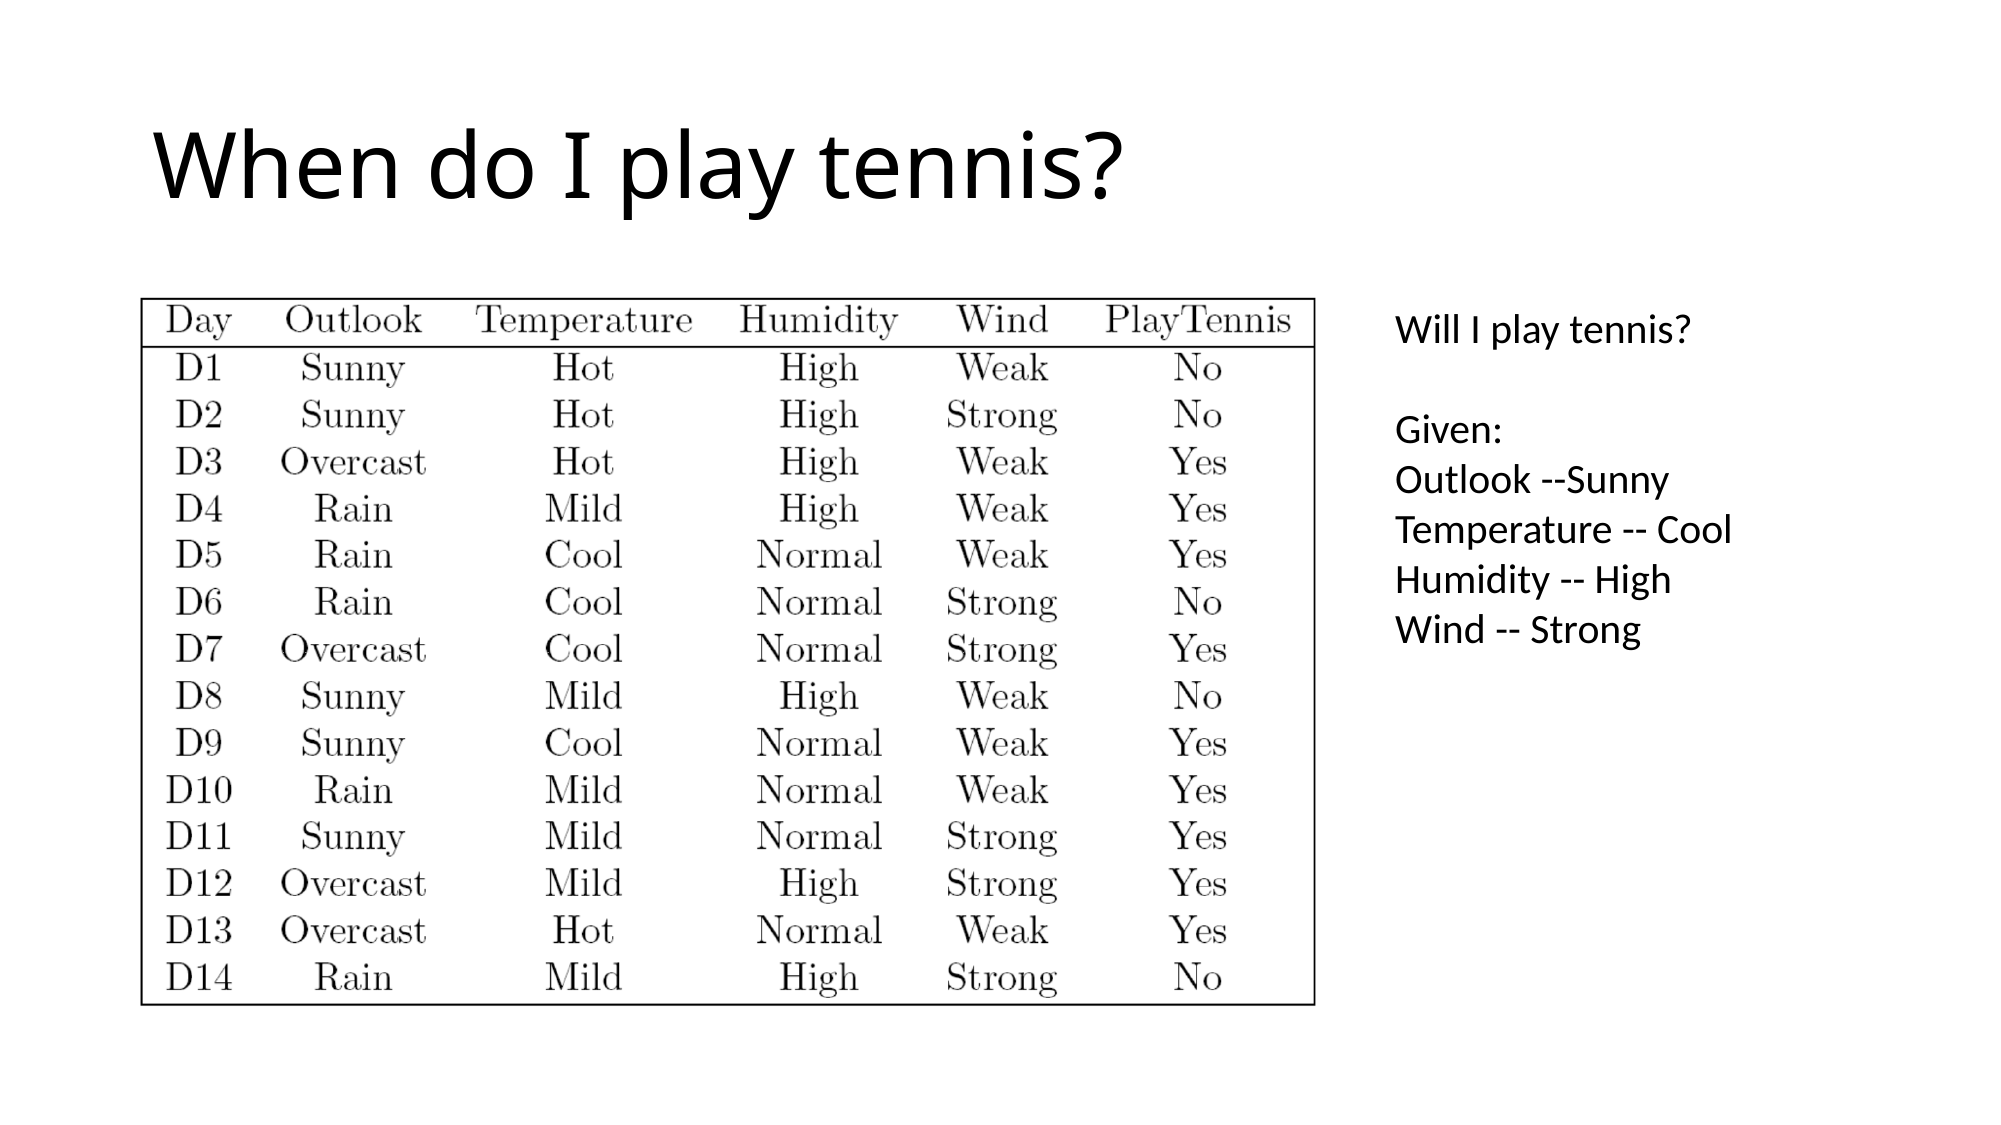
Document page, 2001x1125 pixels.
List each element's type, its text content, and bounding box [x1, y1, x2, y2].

title When do I play tennis? [137, 59, 1863, 278]
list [137, 294, 1321, 1008]
text_box Will I play tennis? Given: Outlook --Sunny Temperature -- Cool Humidity -- High Wind -- Strong [1380, 294, 1816, 659]
